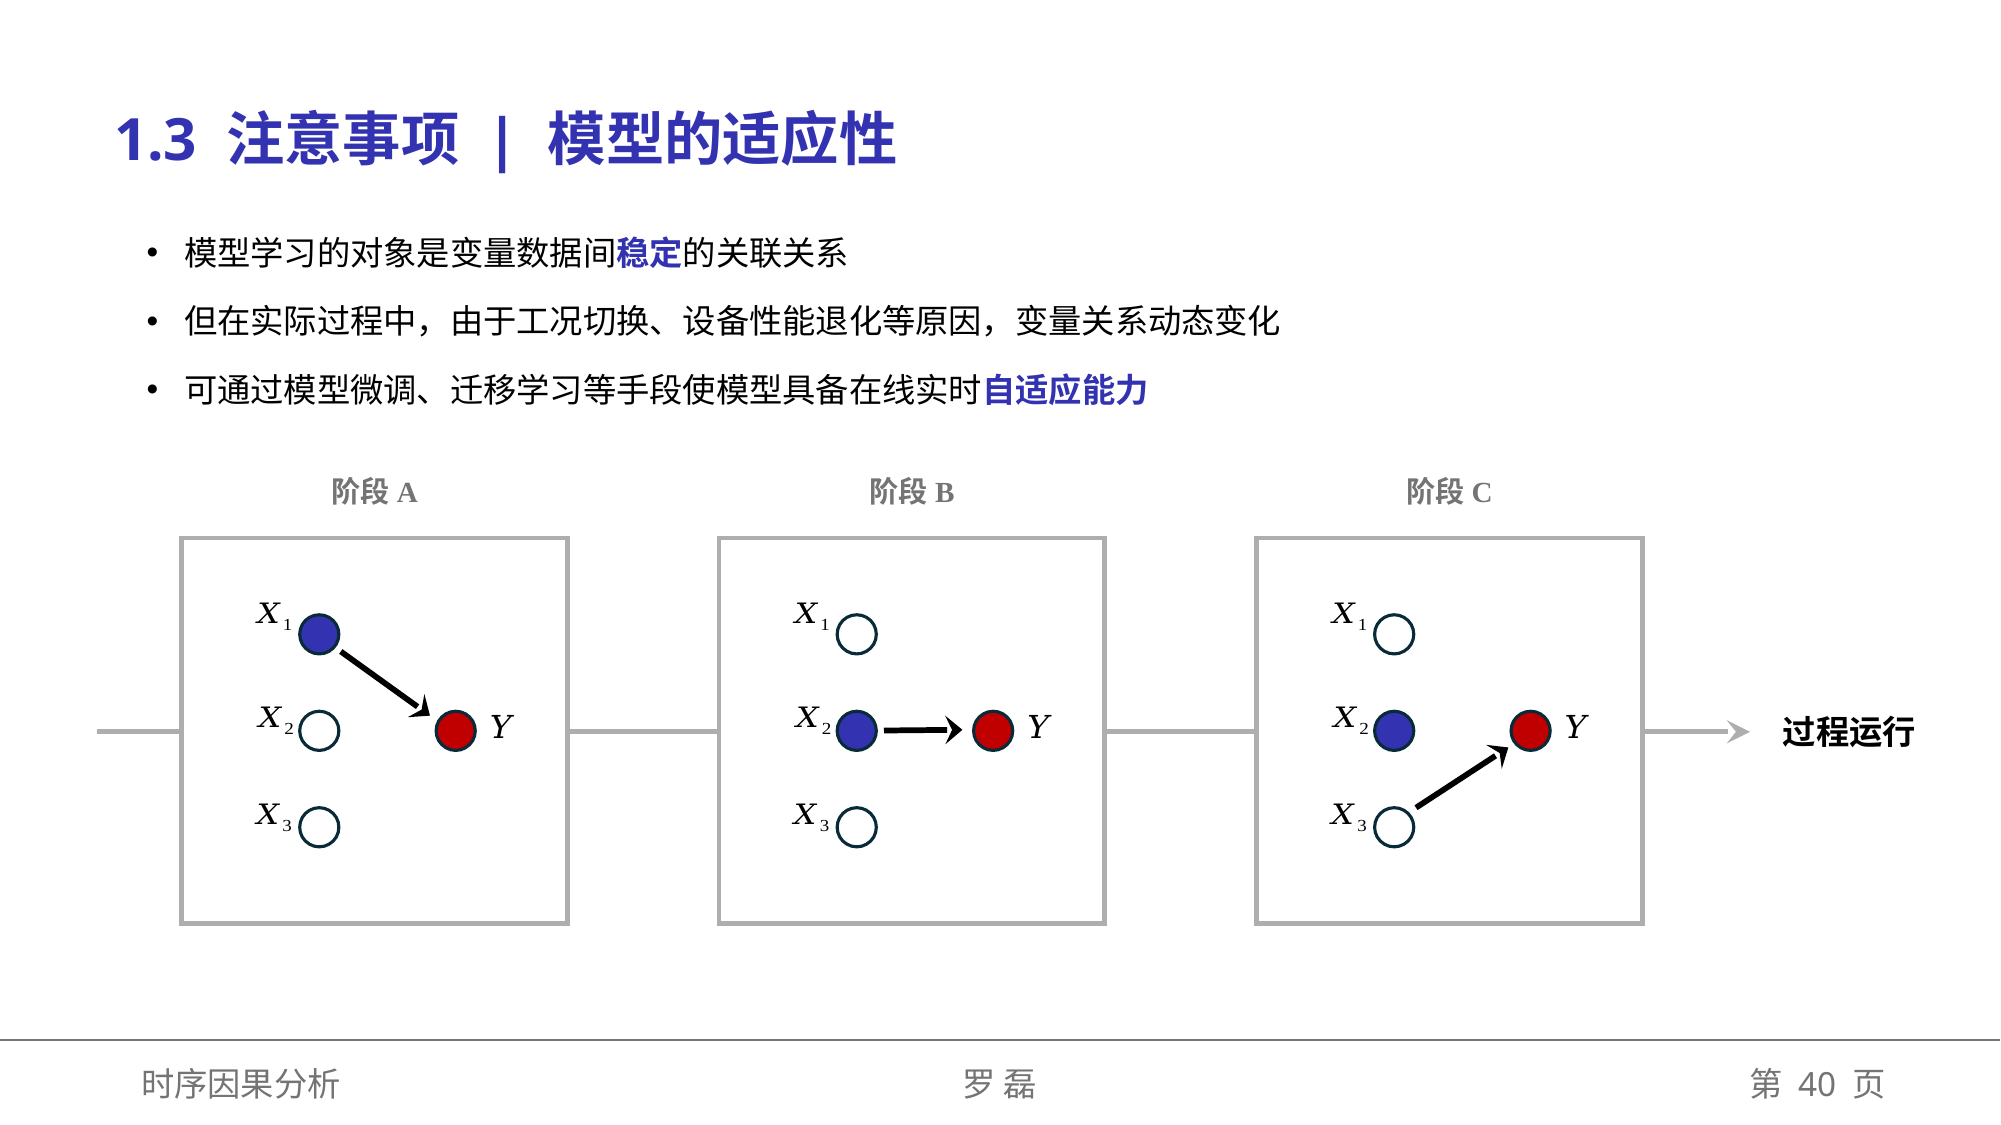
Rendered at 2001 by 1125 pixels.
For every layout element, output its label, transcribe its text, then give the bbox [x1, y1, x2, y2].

text_box [972, 733, 1015, 752]
text_box [1255, 733, 1644, 925]
text_box [1255, 536, 1644, 731]
text_box [434, 733, 477, 752]
text_box [717, 733, 1106, 925]
text_box [835, 733, 878, 752]
text_box [1373, 733, 1416, 752]
text_box [1373, 806, 1416, 849]
text_box 模型学习的对象是变量数据间稳定的关联关系 但在实际过程中，由于工况切换、设备性能退化等原因，变量关系动态变化 可通过模型微调、迁移学习等手段使模型具备在线实时自适应能力 [131, 216, 1463, 438]
text_box [180, 536, 569, 731]
text_box 阶段A [316, 466, 433, 516]
text_box 阶段C [1391, 466, 1508, 516]
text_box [340, 650, 431, 717]
text_box [717, 536, 1106, 731]
text_box [298, 733, 341, 752]
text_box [1415, 746, 1509, 809]
text_box [1509, 733, 1552, 752]
text_box 过程运行 [1768, 703, 1931, 759]
text_box 阶段B [854, 466, 970, 516]
text_box [298, 806, 341, 849]
text_box [835, 709, 878, 731]
text_box [298, 613, 341, 656]
text_box 1.3 注意事项 | 模型的适应性 [99, 94, 913, 180]
text_box [835, 613, 878, 656]
text_box [1509, 709, 1552, 731]
text_box [434, 709, 477, 731]
text_box [1373, 613, 1416, 656]
text_box [298, 709, 341, 731]
text_box [972, 709, 1015, 731]
text_box [1373, 709, 1416, 731]
text_box [835, 806, 878, 849]
text_box [180, 733, 569, 925]
